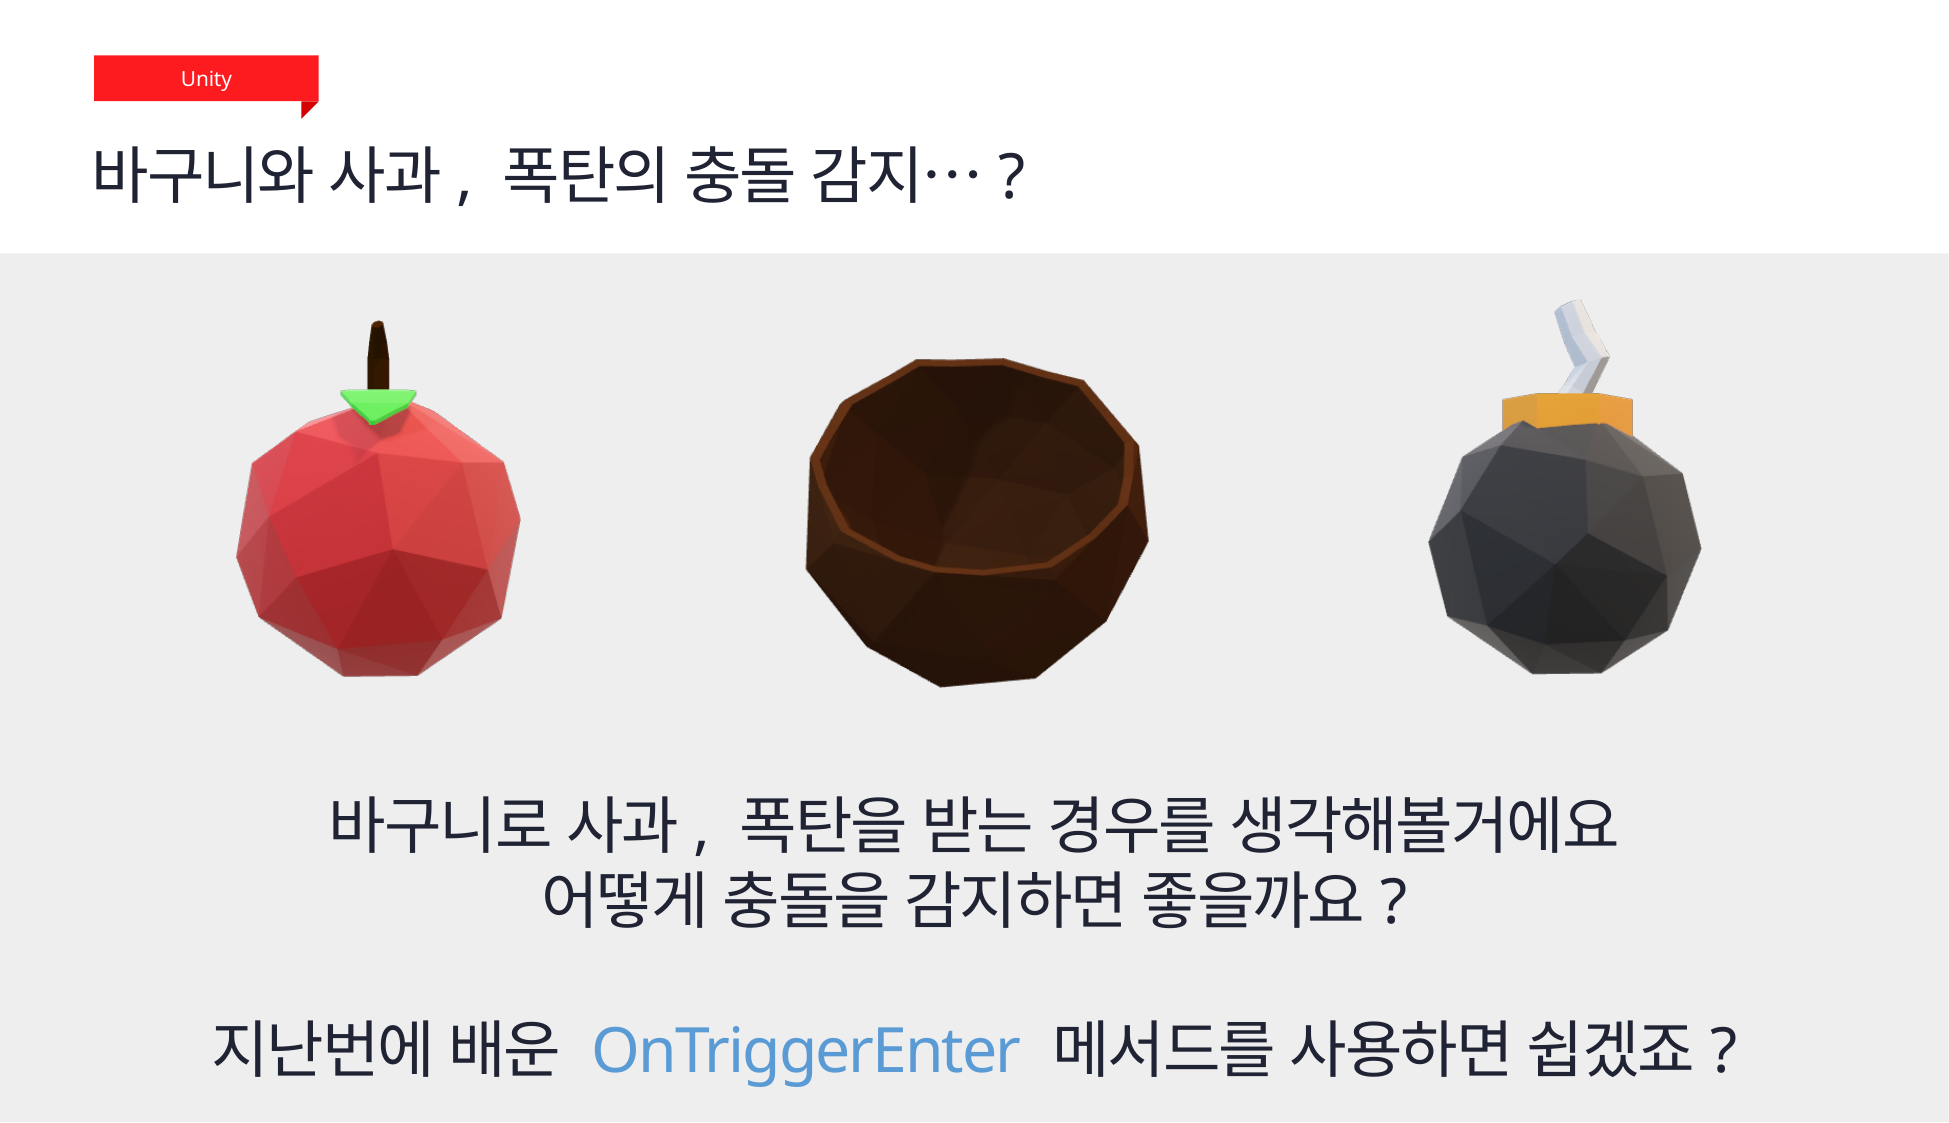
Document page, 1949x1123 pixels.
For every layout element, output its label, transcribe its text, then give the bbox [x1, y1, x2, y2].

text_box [94, 55, 319, 119]
text_box 바구니로 사과, 폭탄을 받는 경우를 생각해볼거에요 어떻게 충돌을 감지하면 좋을까요? 지난번에 배운 OnTriggerEnter 메서드를 사용하면 쉽겠죠? [162, 785, 1786, 1086]
picture [233, 319, 524, 681]
picture [1424, 295, 1705, 678]
text_box 바구니와 사과, 폭탄의 충돌 감지…? [91, 135, 1180, 211]
picture [794, 352, 1155, 713]
